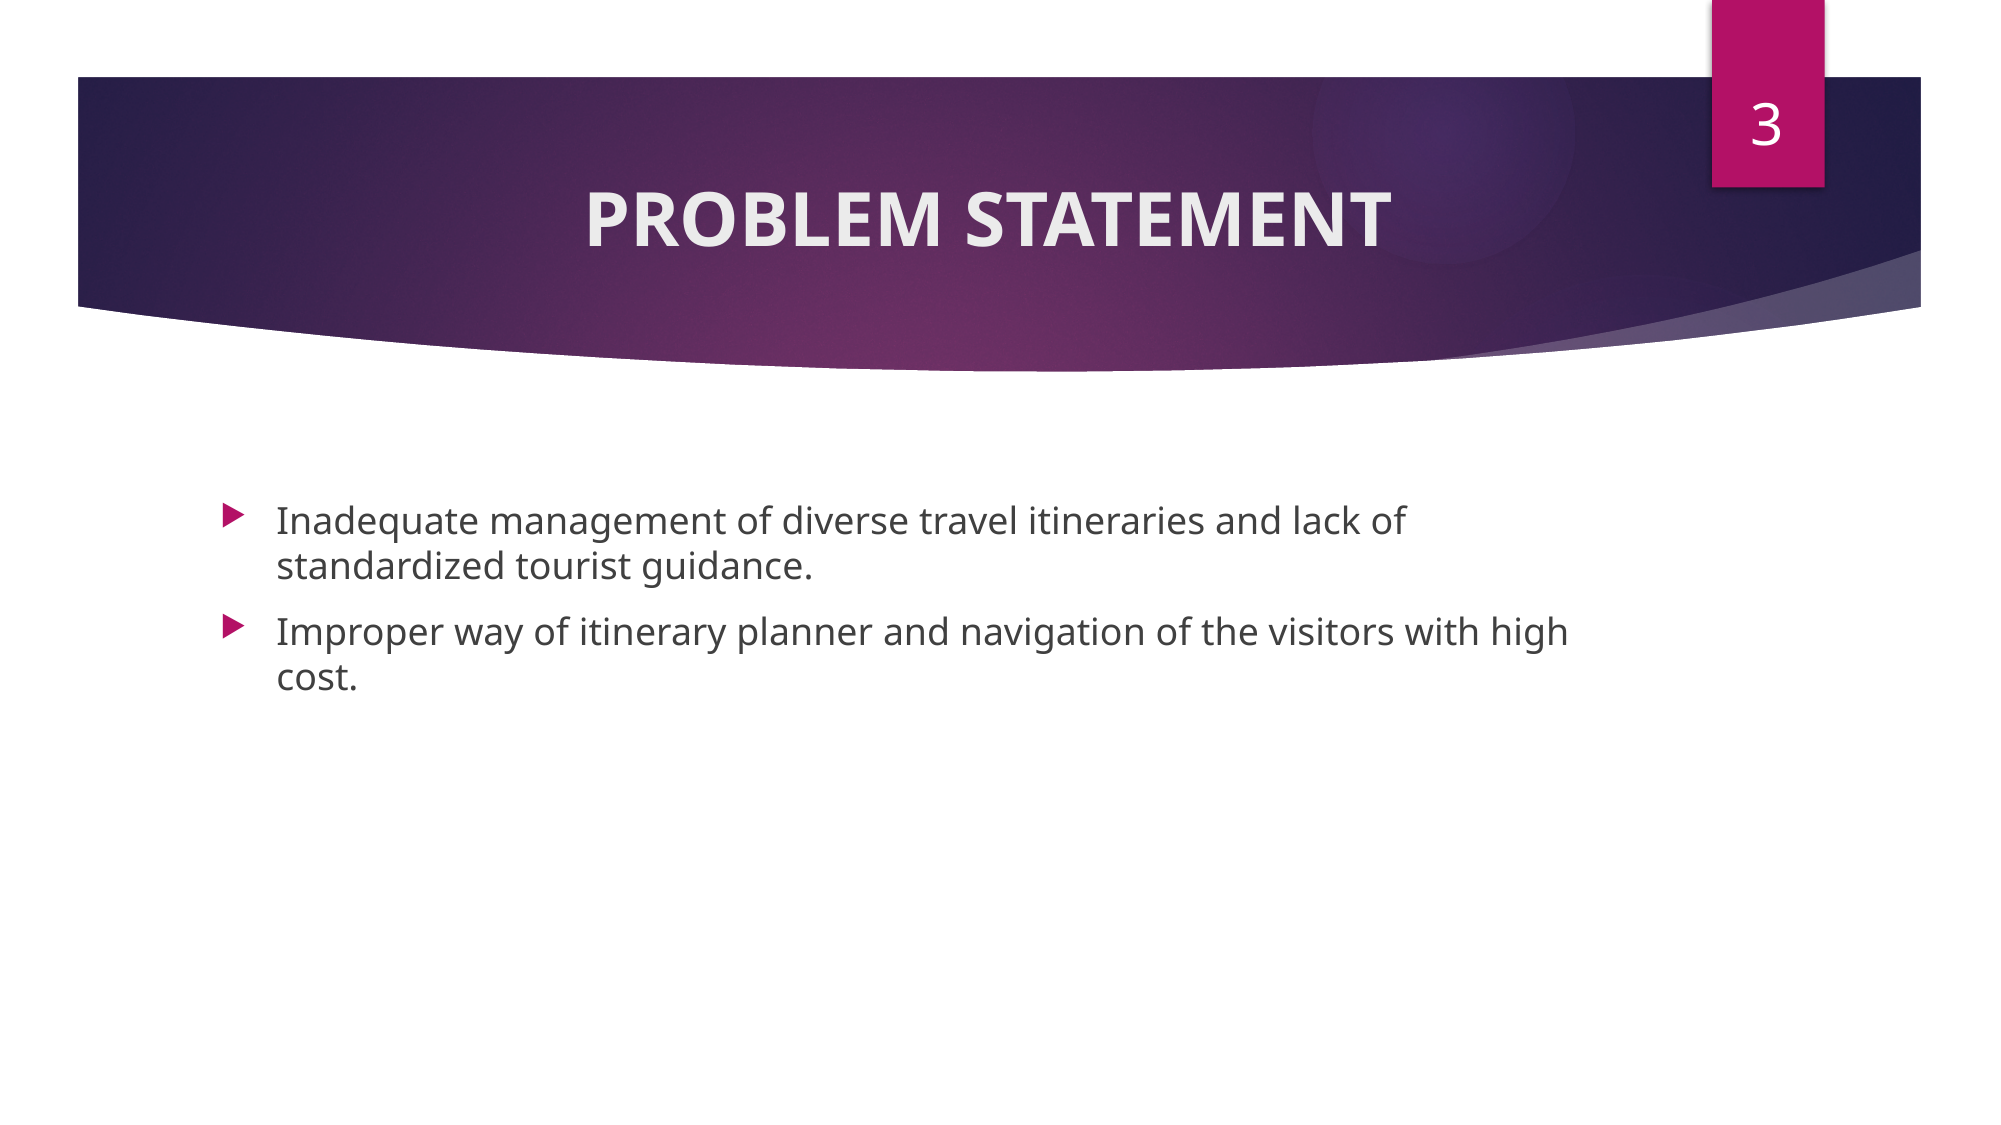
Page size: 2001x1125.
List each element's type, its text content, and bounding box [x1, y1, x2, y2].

slide_number 3 [1698, 48, 1836, 175]
list Inadequate management of diverse travel itineraries and lack of standardized tourist guidance. Improper way of itinerary planner and navigation of the visitors with high cost. [205, 489, 1653, 1051]
title PROBLEM STATEMENT [68, 158, 1909, 275]
